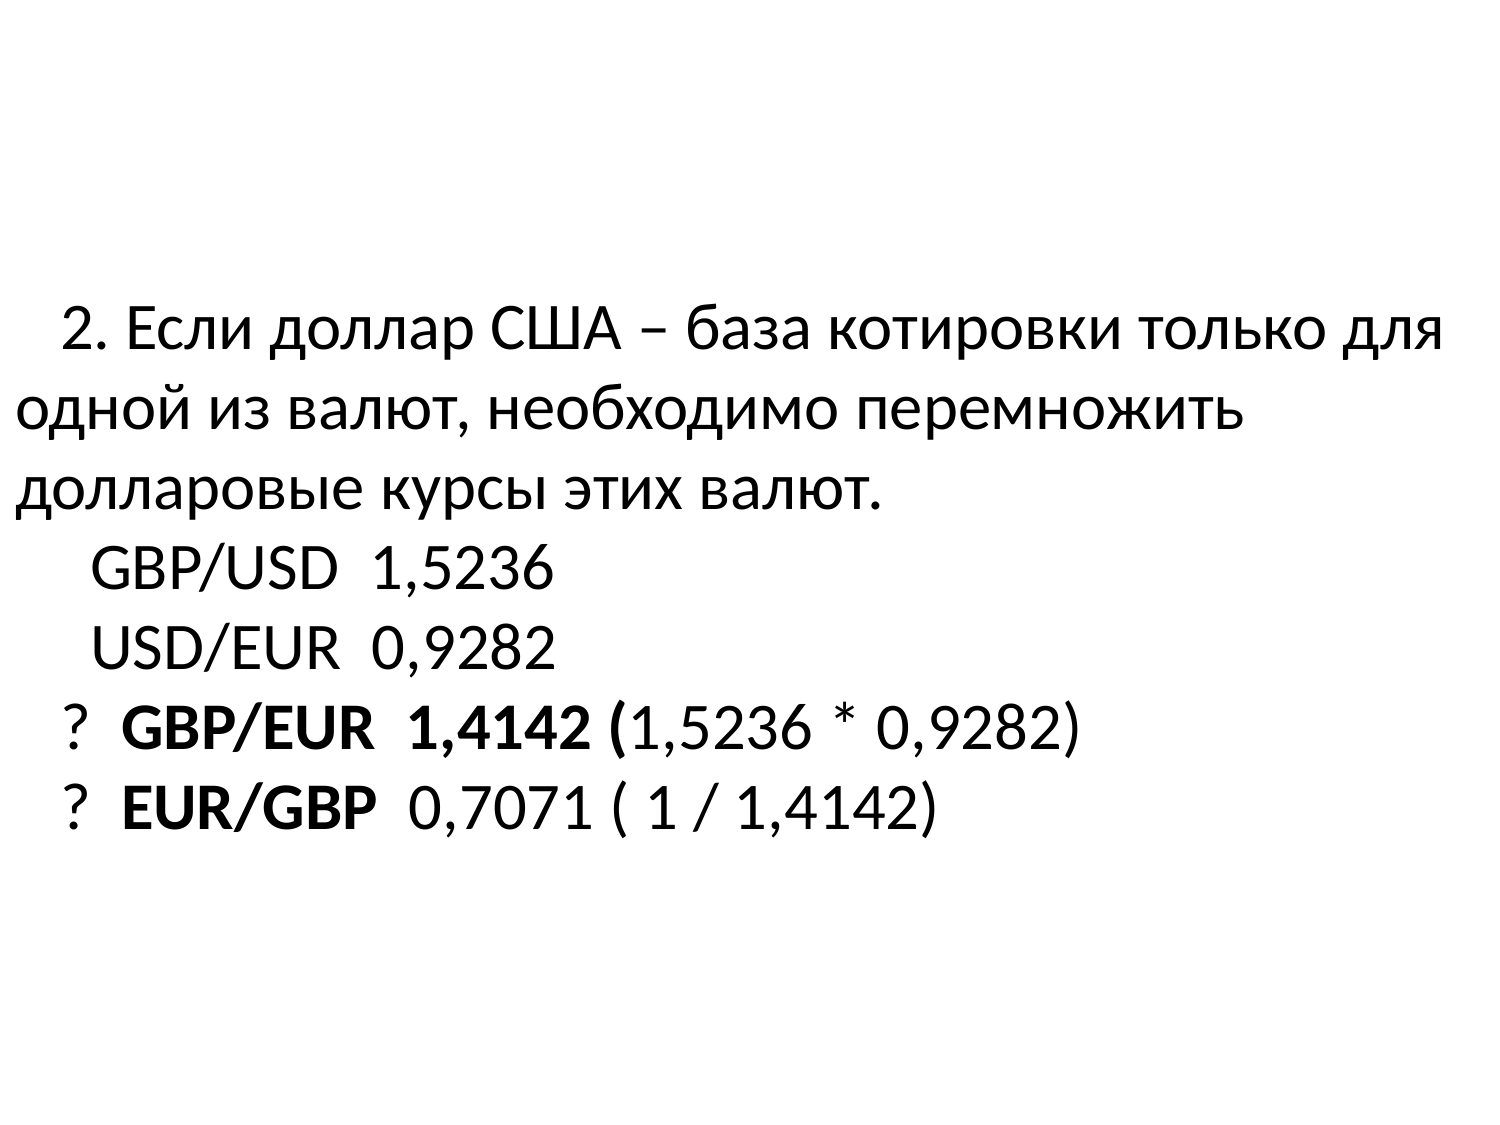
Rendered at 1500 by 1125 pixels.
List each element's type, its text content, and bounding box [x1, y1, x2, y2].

title 2. Если доллар США – база котировки только для одной из валют, необходимо перемножить долларовые курсы этих валют. GBP/USD 1,5236 USD/EUR 0,9282 ? GBP/EUR 1,4142 (1,5236 * 0,9282) ? EUR/GBP 0,7071 ( 1 / 1,4142) [0, 0, 1500, 1125]
